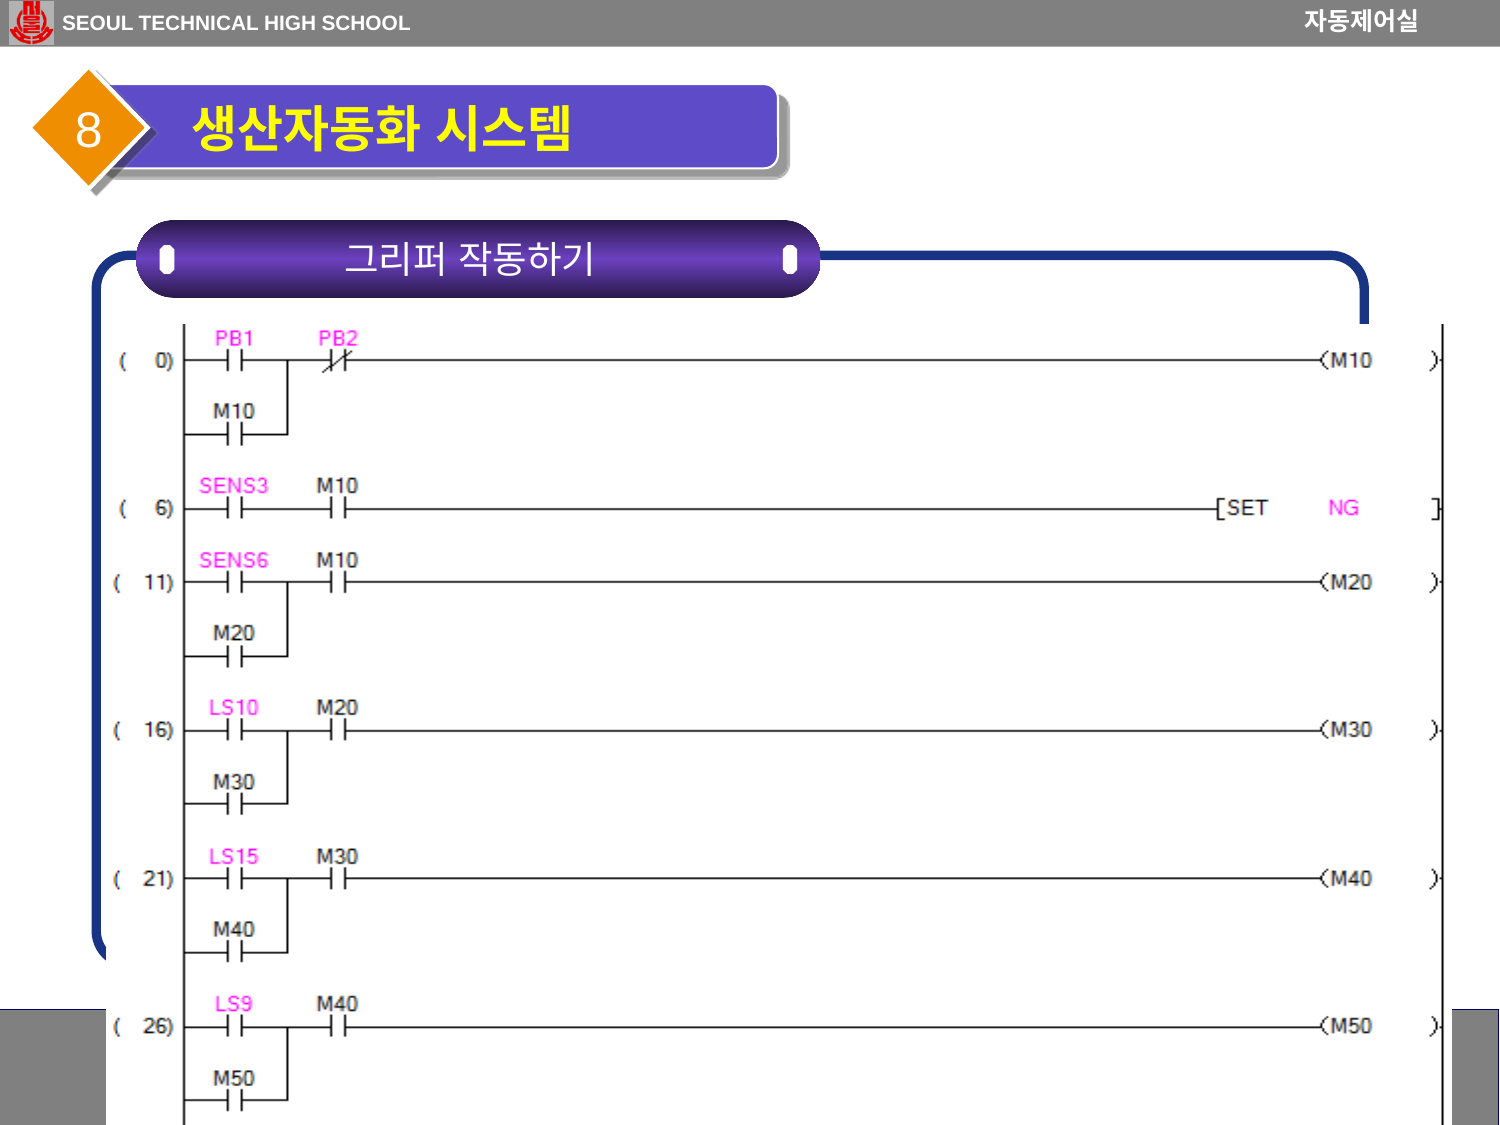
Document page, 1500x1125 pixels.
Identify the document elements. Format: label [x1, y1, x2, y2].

picture [106, 324, 1452, 1125]
text_box [135, 219, 822, 299]
picture [9, 1, 54, 45]
text_box [96, 255, 1365, 948]
text_box [29, 66, 779, 190]
